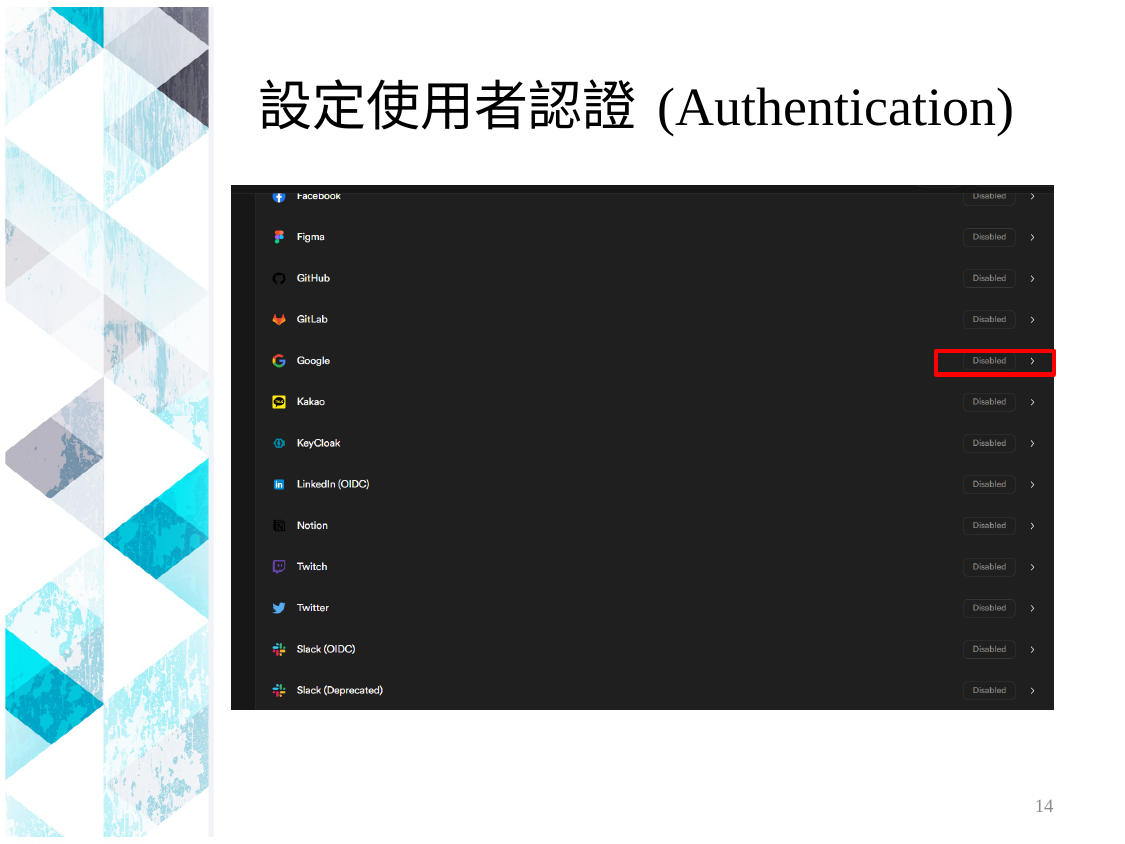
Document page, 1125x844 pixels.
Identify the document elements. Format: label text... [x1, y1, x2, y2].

title 設定使用者認證 (Authentication) [243, 33, 1069, 175]
picture [0, 0, 1125, 844]
slide_number 14 [806, 782, 1069, 827]
